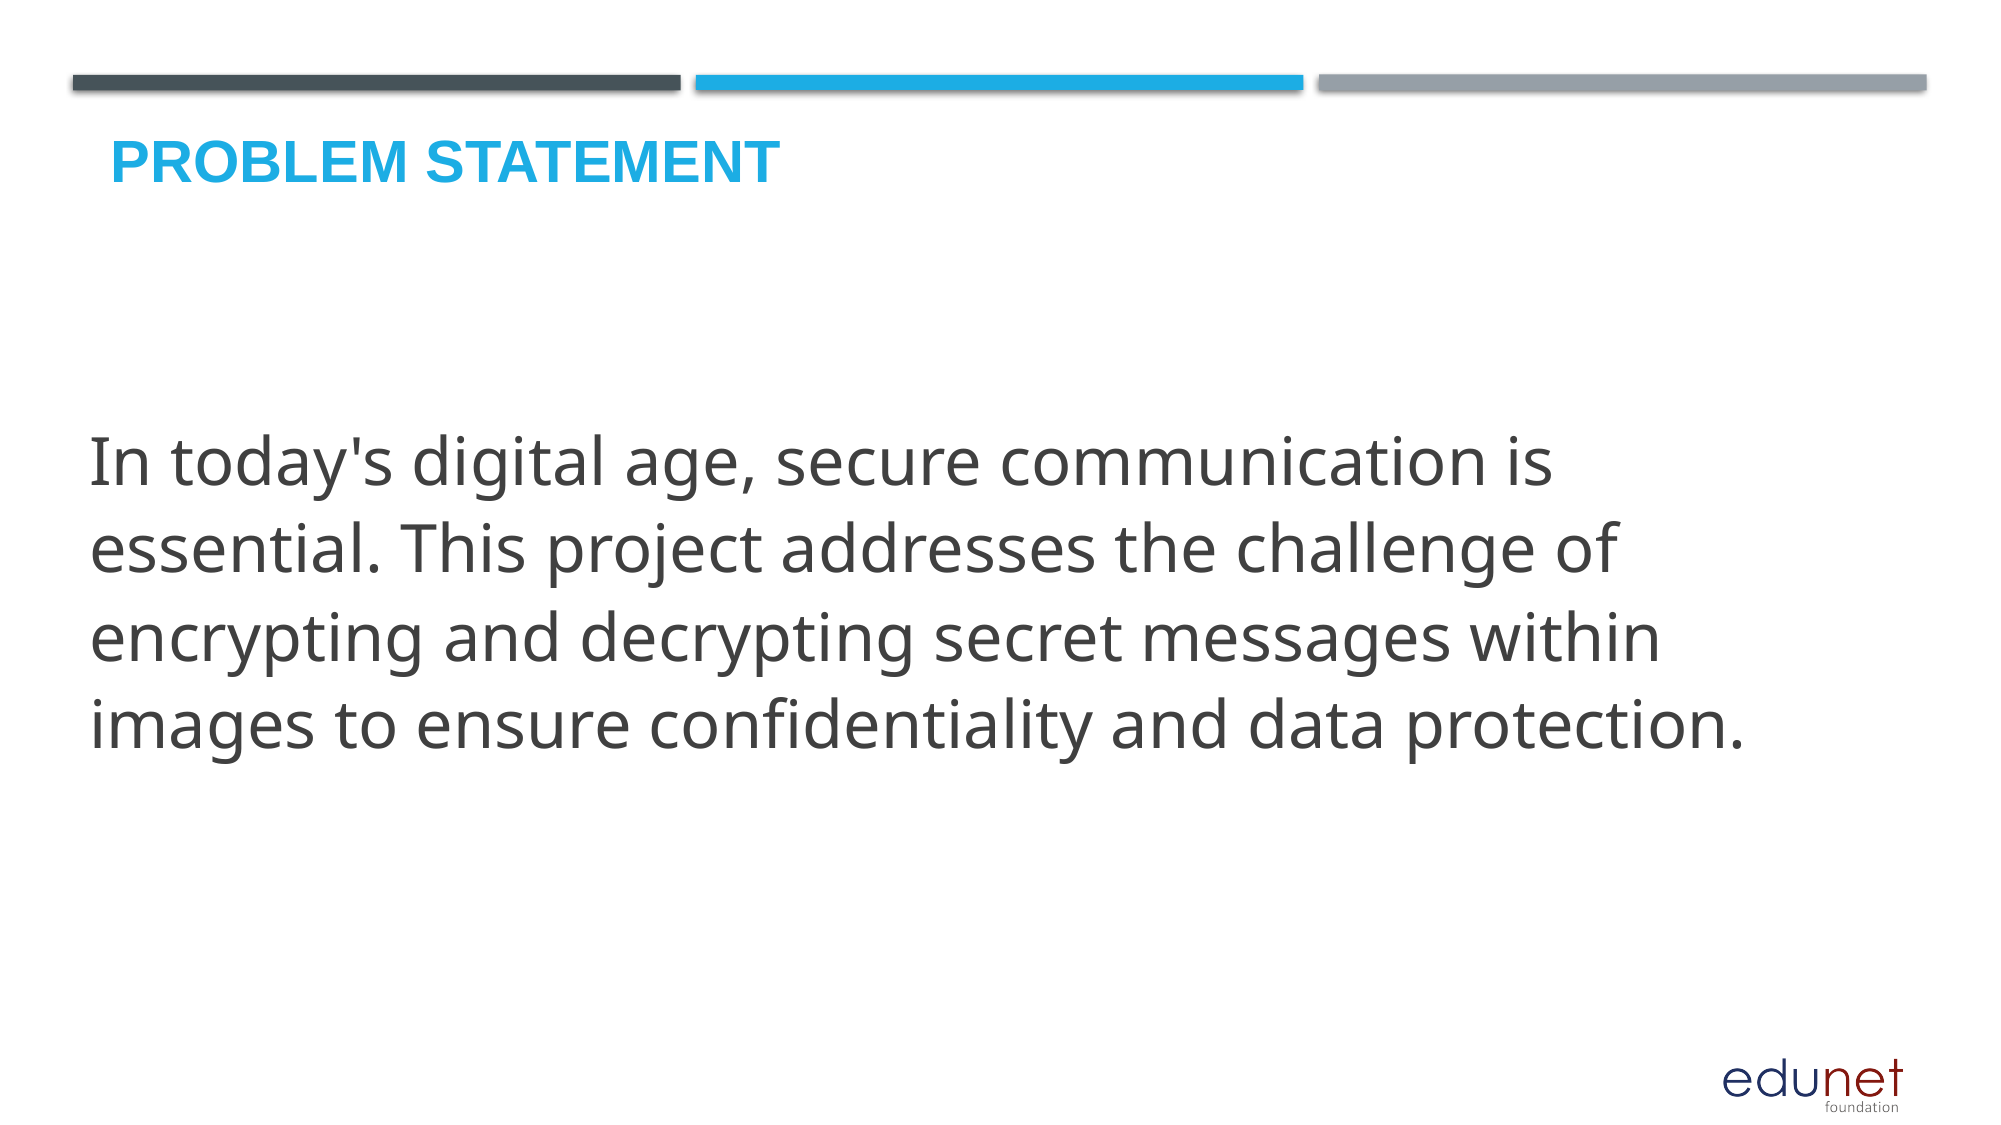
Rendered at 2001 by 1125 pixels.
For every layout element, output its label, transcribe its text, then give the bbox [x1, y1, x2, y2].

title Problem Statement [95, 115, 1905, 203]
picture [1719, 1056, 1905, 1116]
list In today's digital age, secure communication is essential. This project addresses the challenge of encrypting and decrypting secret messages within images to ensure confidentiality and data protection. [74, 203, 1884, 970]
